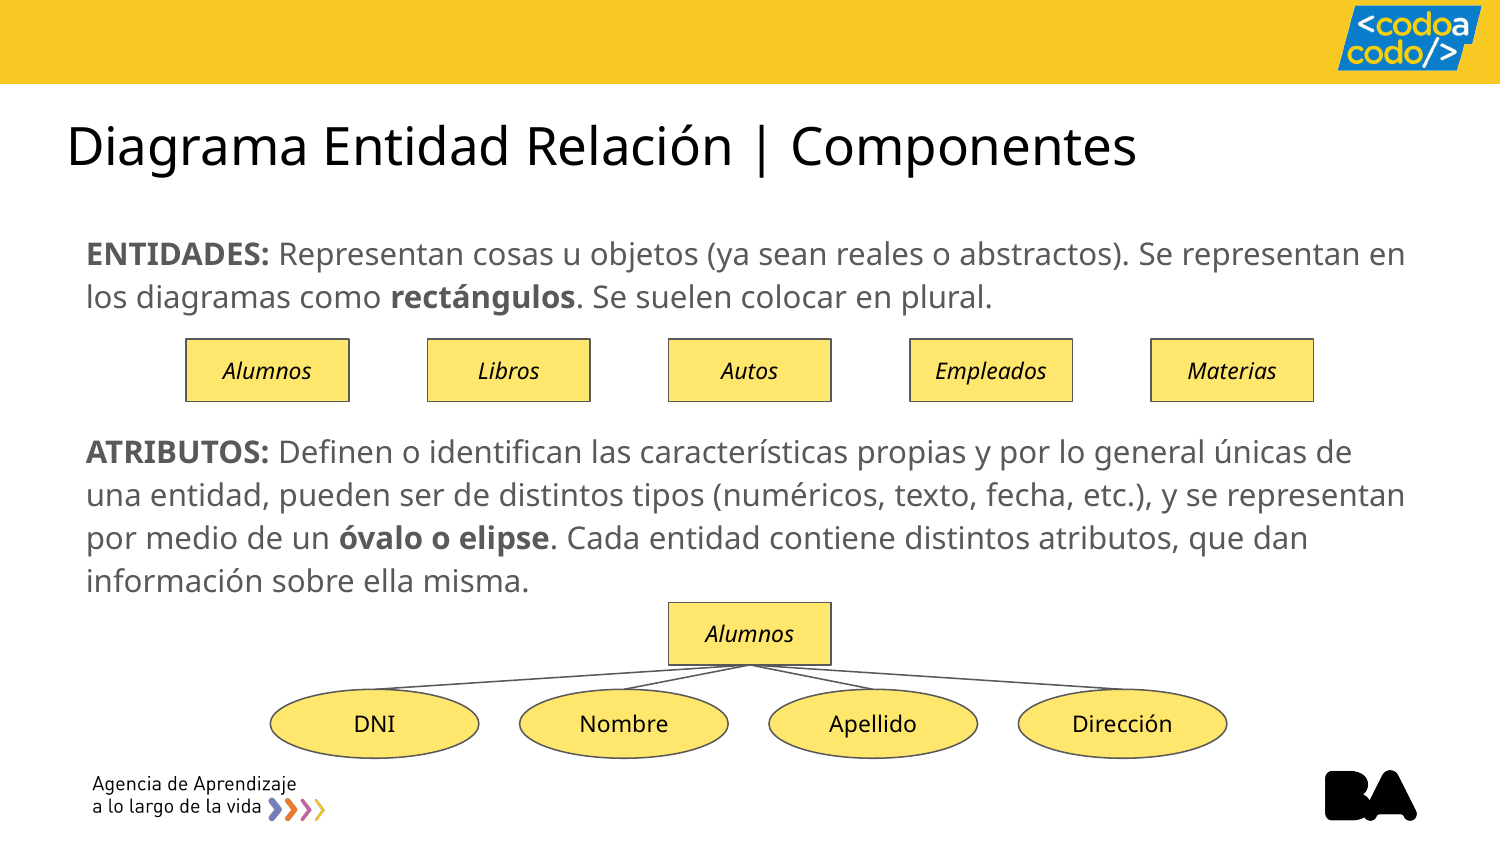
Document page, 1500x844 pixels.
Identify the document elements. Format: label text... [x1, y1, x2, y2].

picture [1325, 770, 1417, 821]
picture [70, 759, 344, 835]
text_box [185, 338, 1314, 402]
title Diagrama Entidad Relación | Componentes [51, 98, 1446, 192]
picture [1337, 5, 1482, 71]
list ENTIDADES: Representan cosas u objetos (ya sean reales o abstractos). Se representan en los diagramas como rectángulos. Se suelen colocar en plural. [70, 214, 1430, 759]
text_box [269, 602, 1228, 759]
